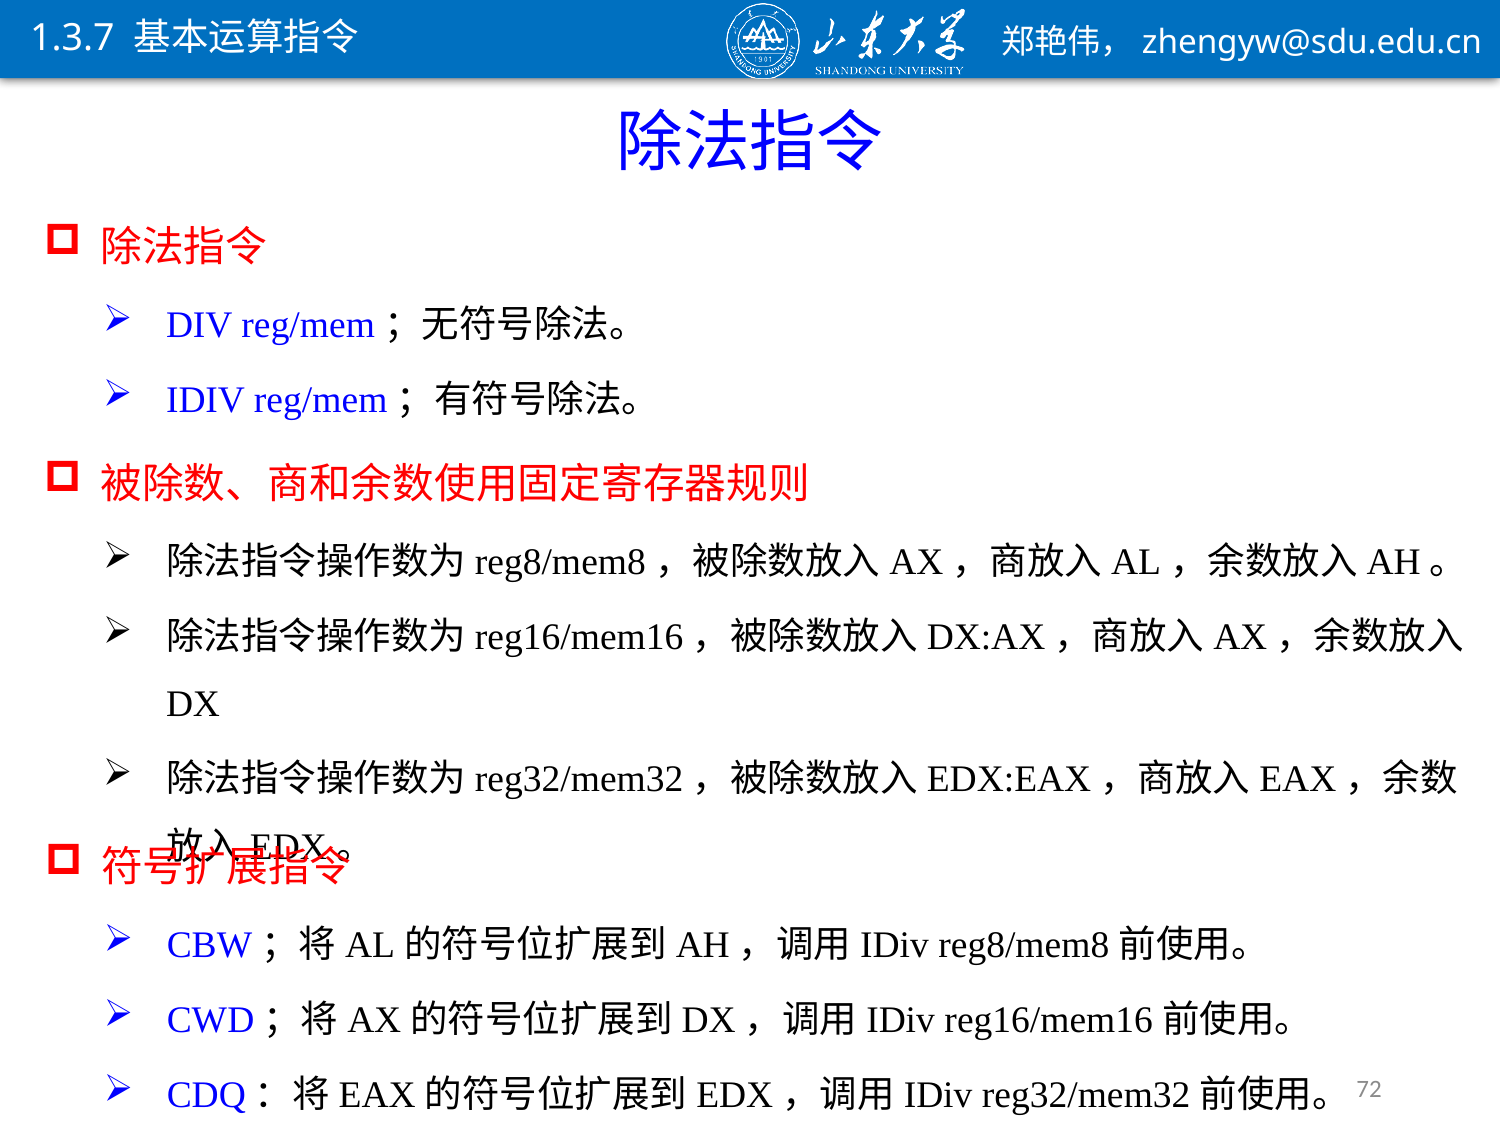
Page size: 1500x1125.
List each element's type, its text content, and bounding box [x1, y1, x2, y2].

text_box 被除数、商和余数使用固定寄存器规则 除法指令操作数为reg8/mem8，被除数放入AX，商放入AL，余数放入AH。 除法指令操作数为reg16/mem16，被除数放入DX:AX，商放入AX，余数放入DX 除法指令操作数为reg32/mem32，被除数放入EDX:EAX，商放入EAX，余数放入EDX。 [29, 424, 1483, 875]
text_box 除法指令 [0, 91, 1500, 187]
text_box 1.3.7 基本运算指令 [15, 5, 374, 66]
text_box 除法指令 DIV reg/mem；无符号除法。 IDIV reg/mem；有符号除法。 [29, 187, 1483, 424]
text_box 符号扩展指令 CBW；将AL的符号位扩展到AH，调用IDiv reg8/mem8前使用。 CWD；将AX的符号位扩展到DX，调用IDiv reg16/mem16前使用。 CDQ：将EAX的符号位扩展到EDX，调用IDiv reg32/mem32前使用。 [30, 807, 1484, 1122]
picture [726, 3, 965, 79]
